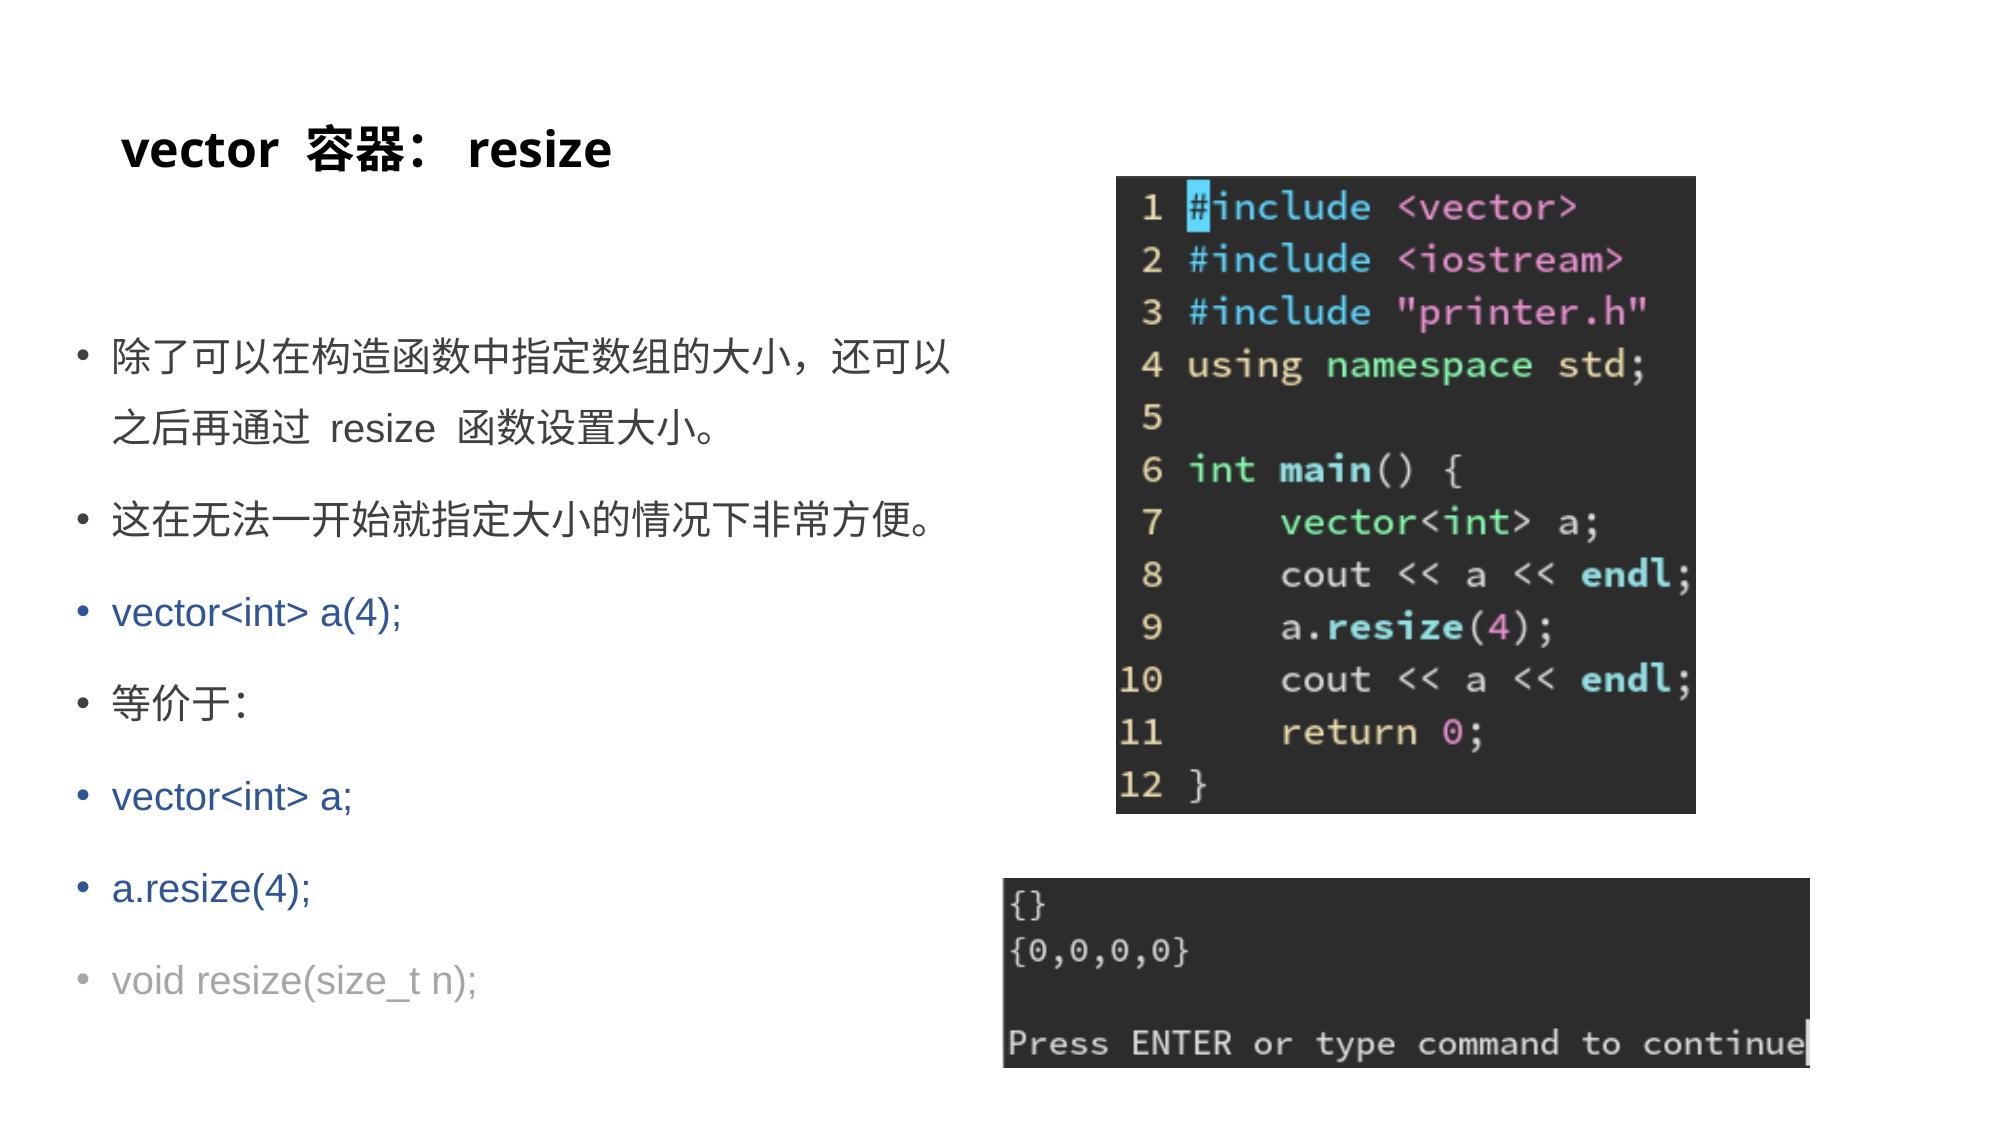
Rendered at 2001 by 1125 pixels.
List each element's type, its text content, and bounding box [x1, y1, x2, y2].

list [1116, 176, 1696, 814]
picture [1002, 878, 1810, 1068]
title vector 容器：resize [106, 42, 1832, 260]
list 除了可以在构造函数中指定数组的大小，还可以之后再通过 resize 函数设置大小。 这在无法一开始就指定大小的情况下非常方便。 vector<int> a(4); 等价于： vector<int> a; a.resize(4); void resize(size_t n); [60, 299, 970, 1014]
